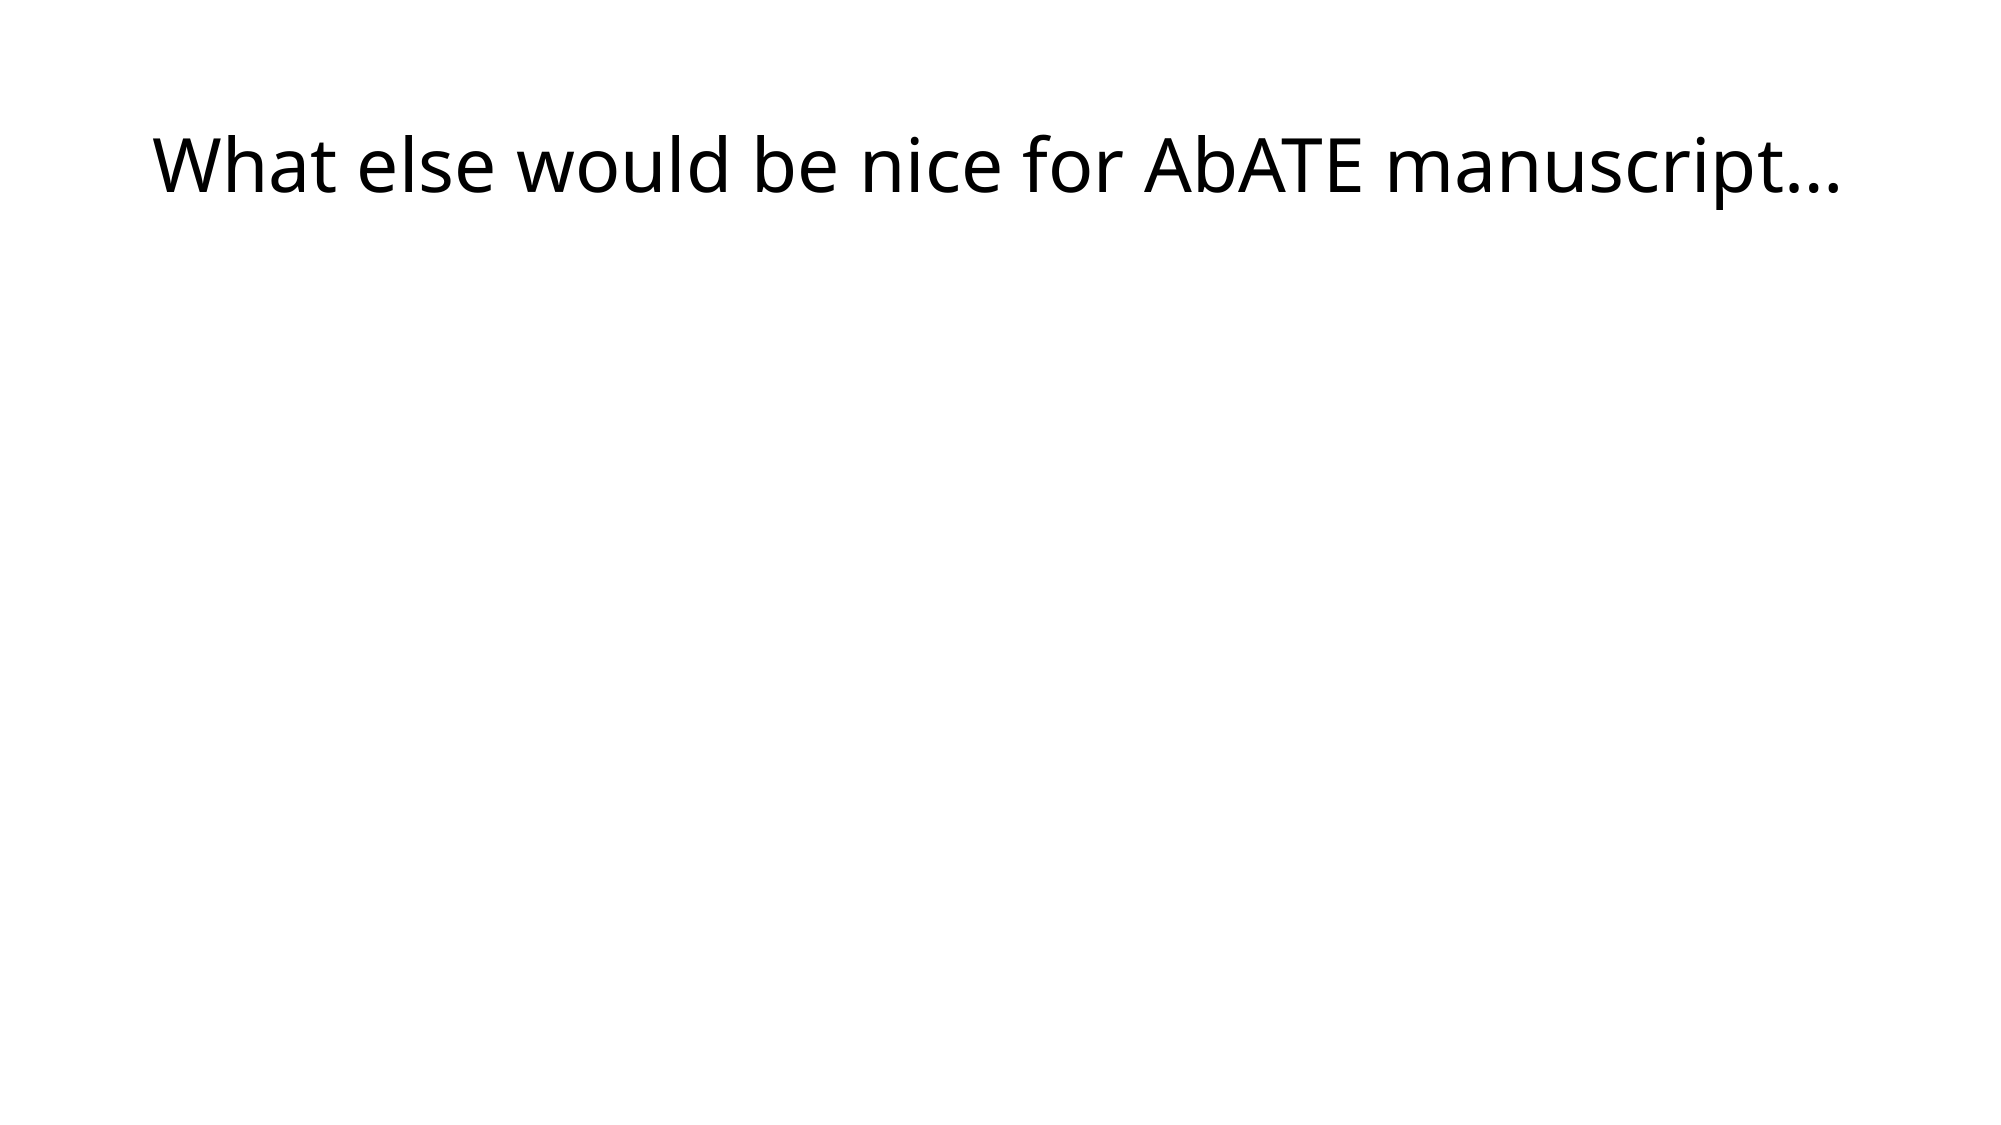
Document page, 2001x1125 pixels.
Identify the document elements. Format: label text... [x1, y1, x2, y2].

title What else would be nice for AbATE manuscript… [137, 59, 1863, 278]
